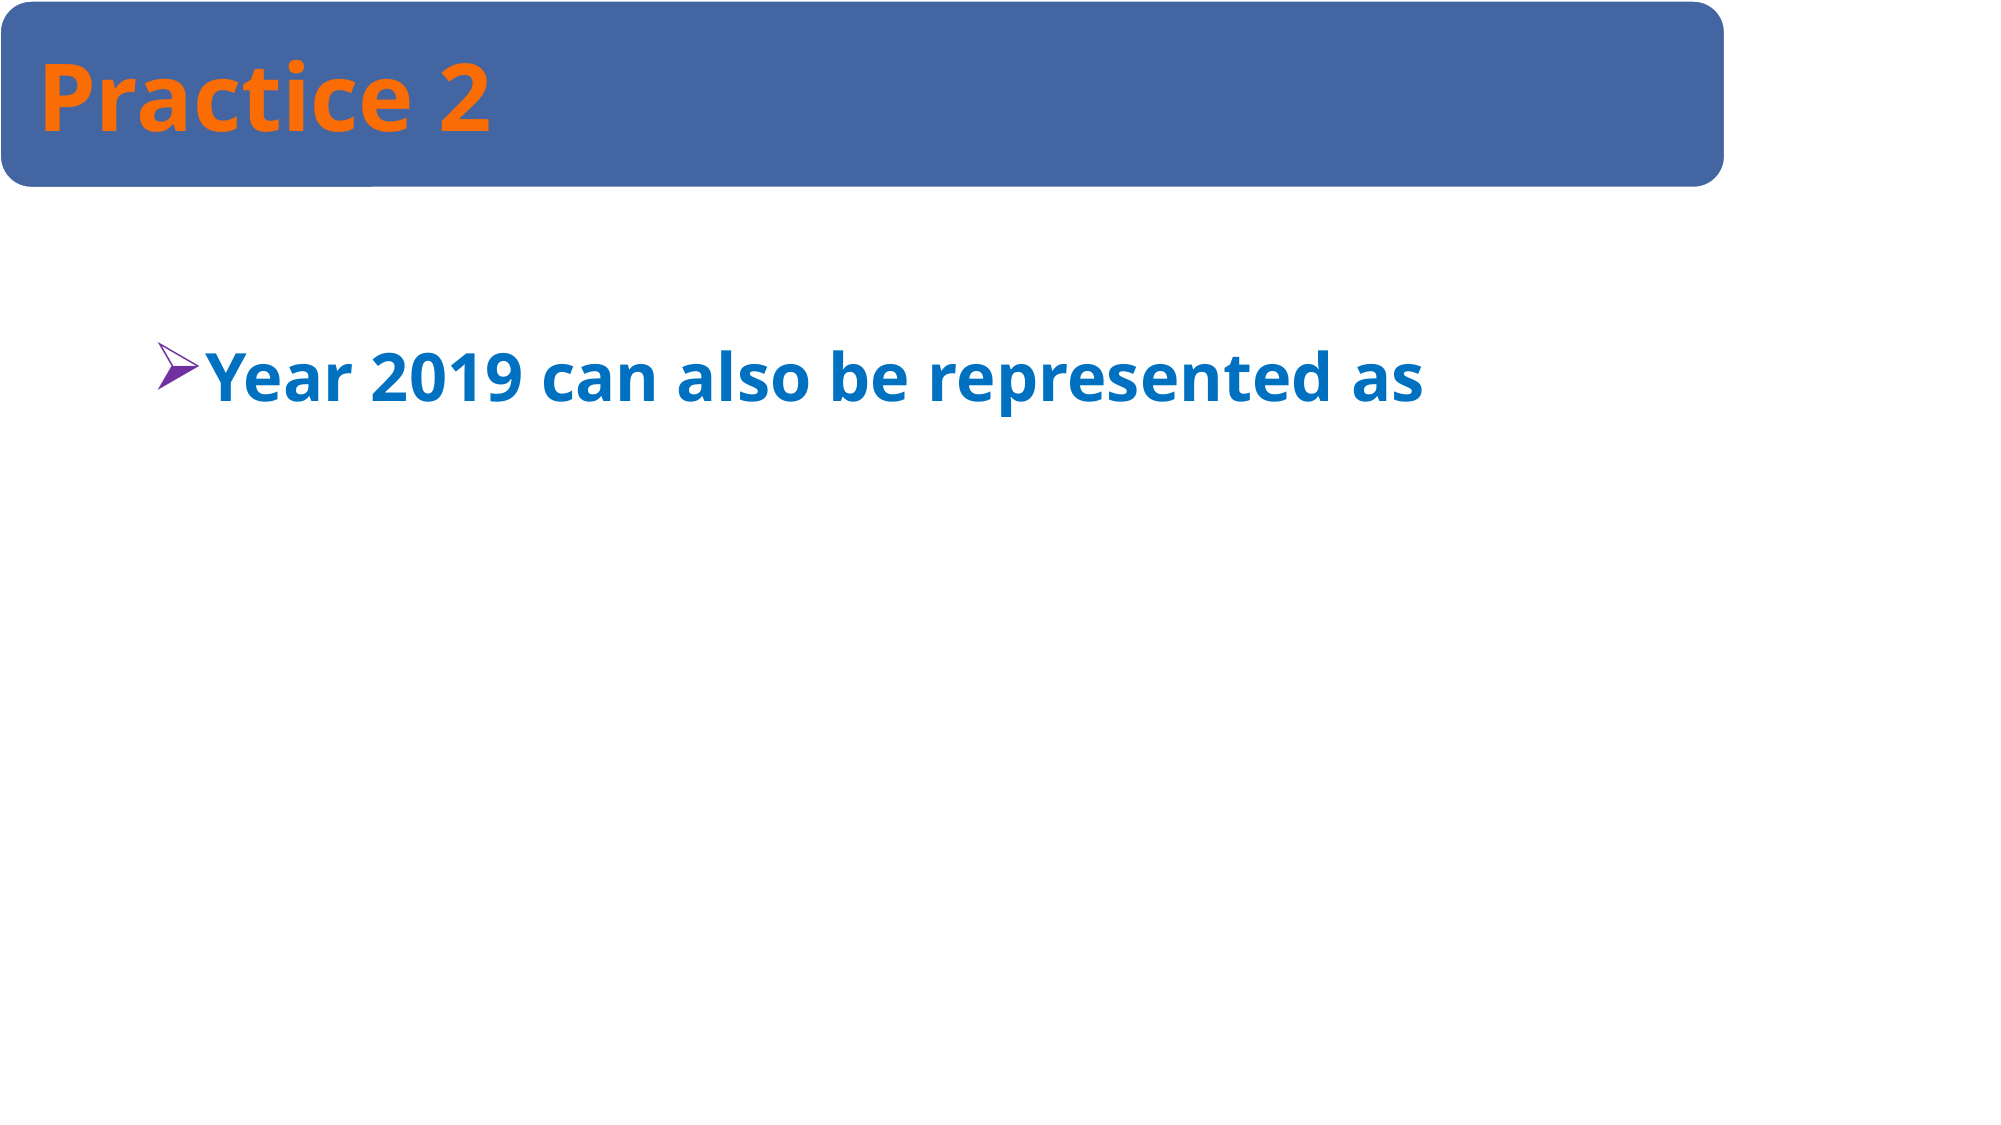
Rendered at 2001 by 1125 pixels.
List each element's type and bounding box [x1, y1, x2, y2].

text_box [137, 59, 1863, 249]
